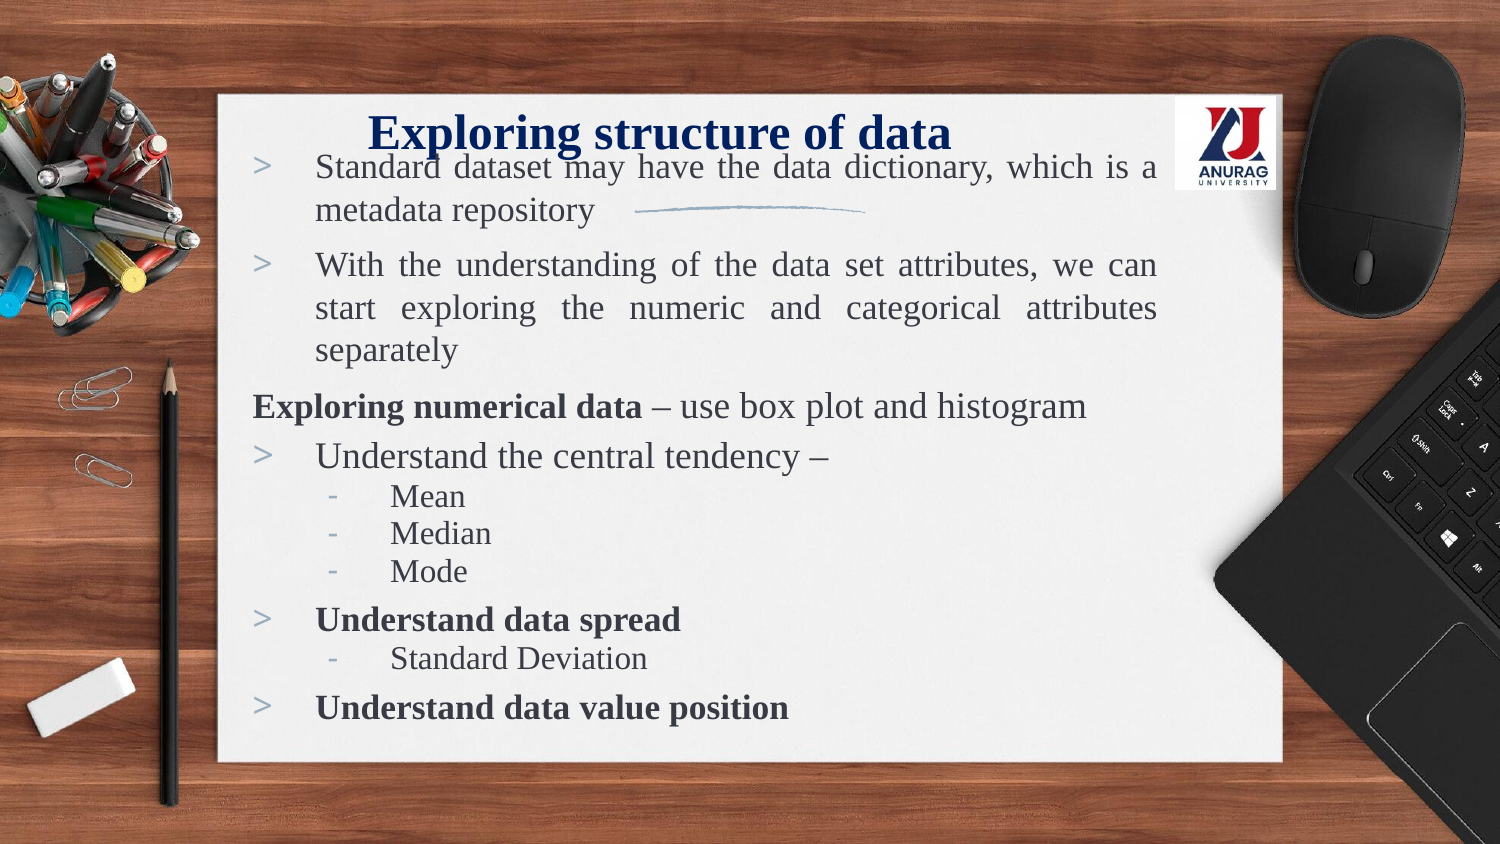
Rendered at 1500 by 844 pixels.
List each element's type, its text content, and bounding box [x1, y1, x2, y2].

text_box Standard dataset may have the data dictionary, which is a metadata repository With the understanding of the data set attributes, we can start exploring the numeric and categorical attributes separately Exploring numerical data – use box plot and histogram Understand the central tendency – Mean Median Mode Understand data spread Standard Deviation Understand data value position [240, 143, 1158, 747]
title Exploring structure of data [238, 90, 989, 160]
picture [0, 0, 1500, 844]
